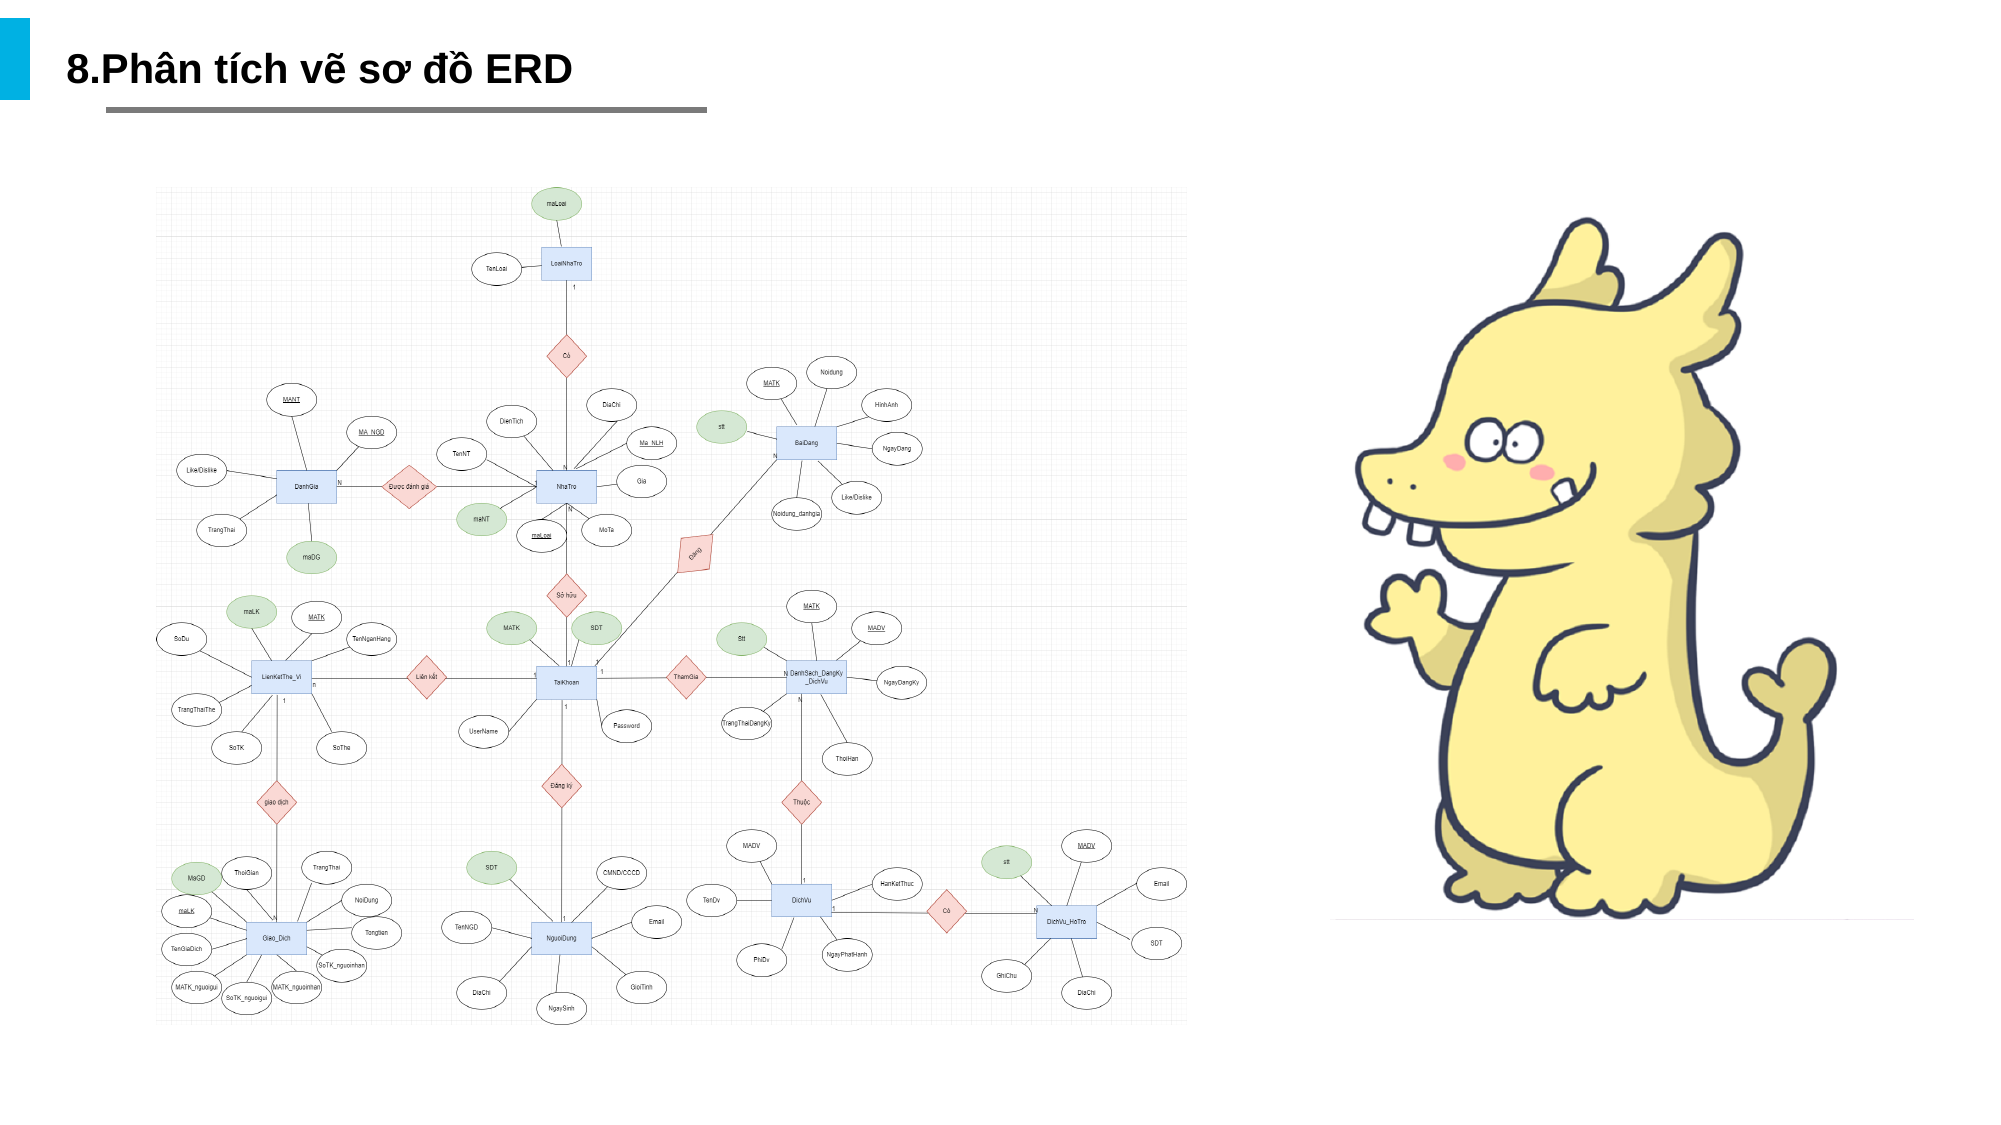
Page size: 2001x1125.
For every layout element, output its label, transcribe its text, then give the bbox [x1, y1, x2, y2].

text_box [0, 17, 31, 101]
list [1330, 205, 1914, 920]
text_box 8.Phân tích vẽ sơ đồ ERD [51, 34, 599, 100]
picture [156, 187, 1187, 1025]
